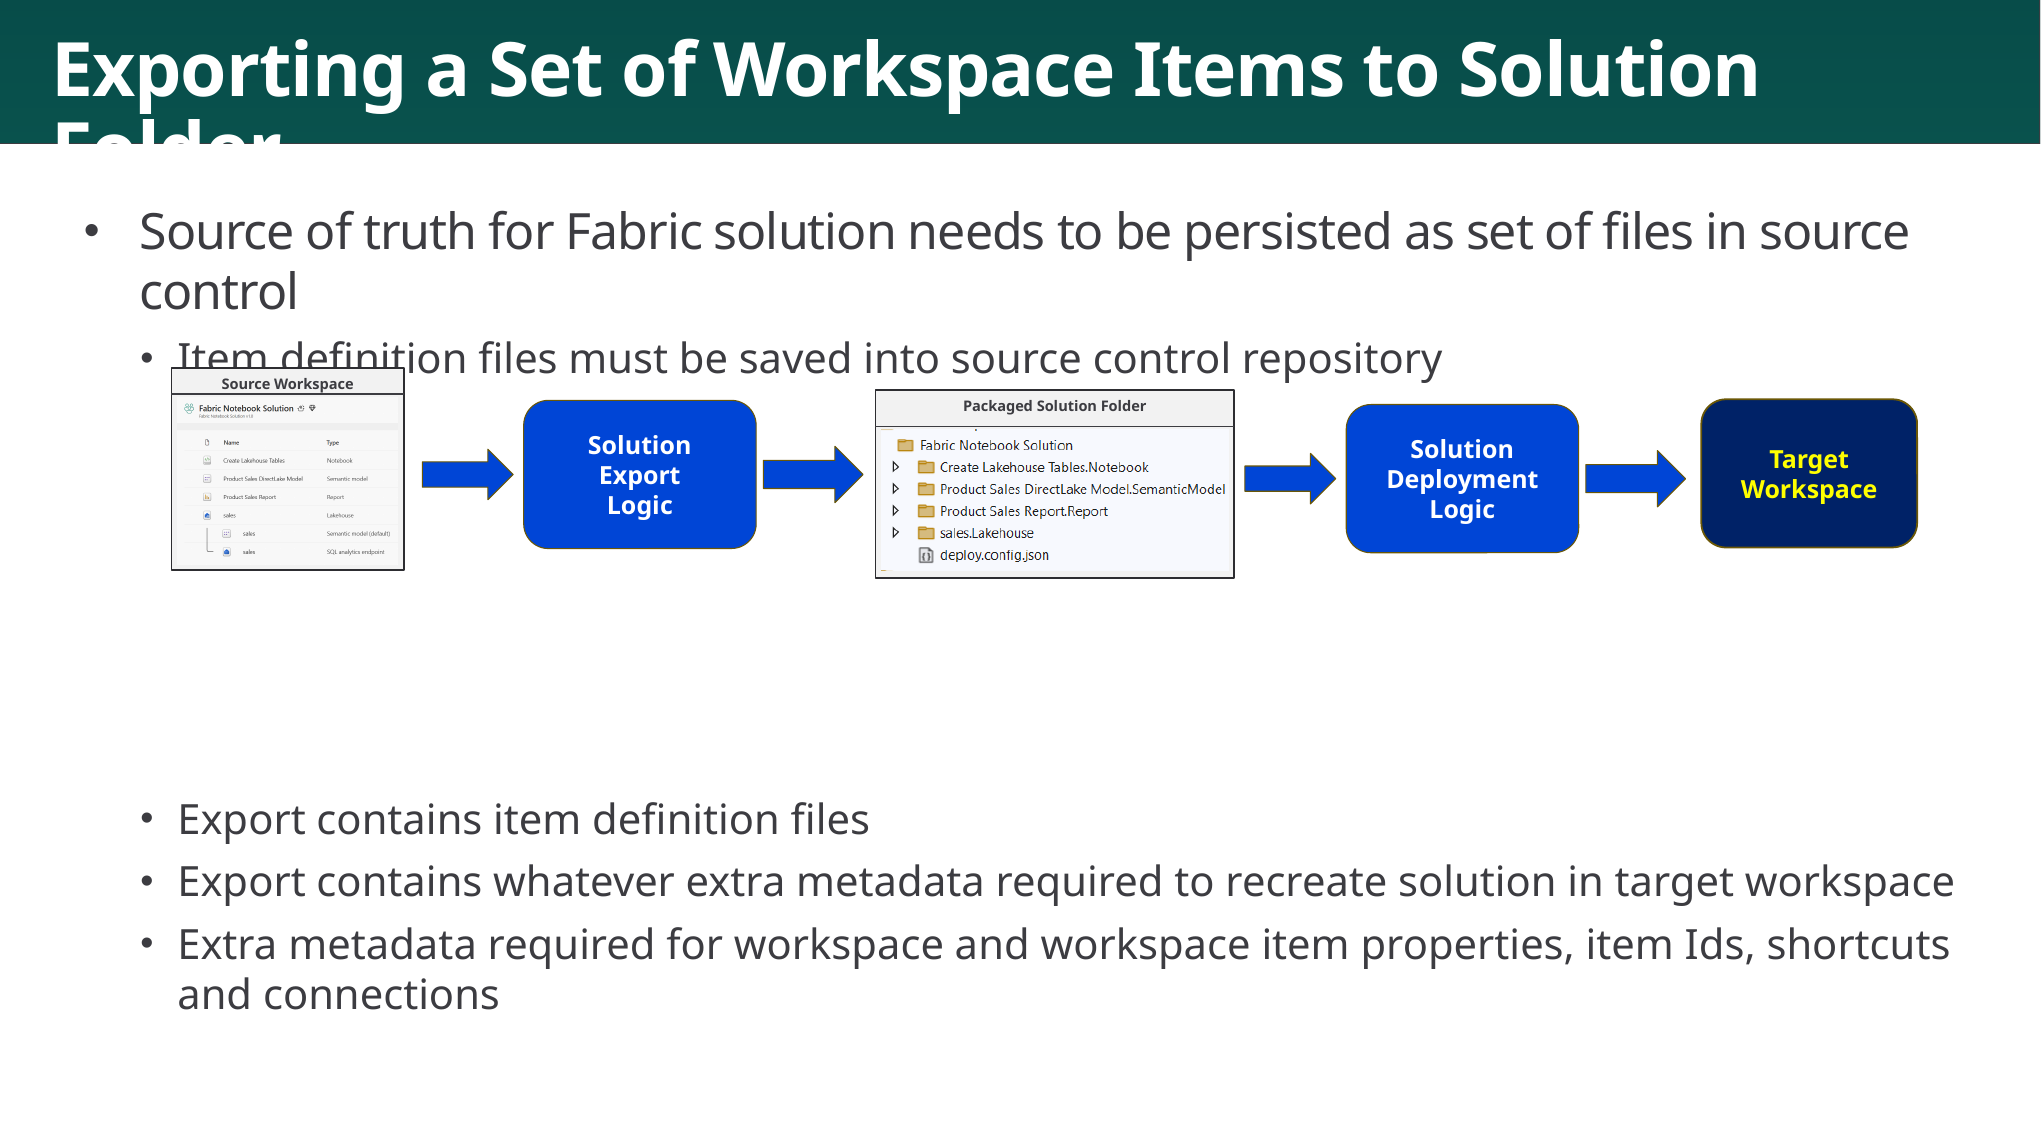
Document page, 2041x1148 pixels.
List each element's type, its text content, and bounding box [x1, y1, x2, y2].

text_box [1244, 399, 1918, 554]
list Source of truth for Fabric solution needs to be persisted as set of files in source control Item definition files must be saved into source control repository Export contains item definition files Export contains whatever extra metadata required to recreate solution in target workspace Extra metadata required for workspace and workspace item properties, item Ids, shortcuts and connections [83, 199, 1988, 965]
title Exporting a Set of Workspace Items to Solution Folder [51, 31, 1988, 113]
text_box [422, 389, 1235, 579]
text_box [171, 367, 405, 571]
